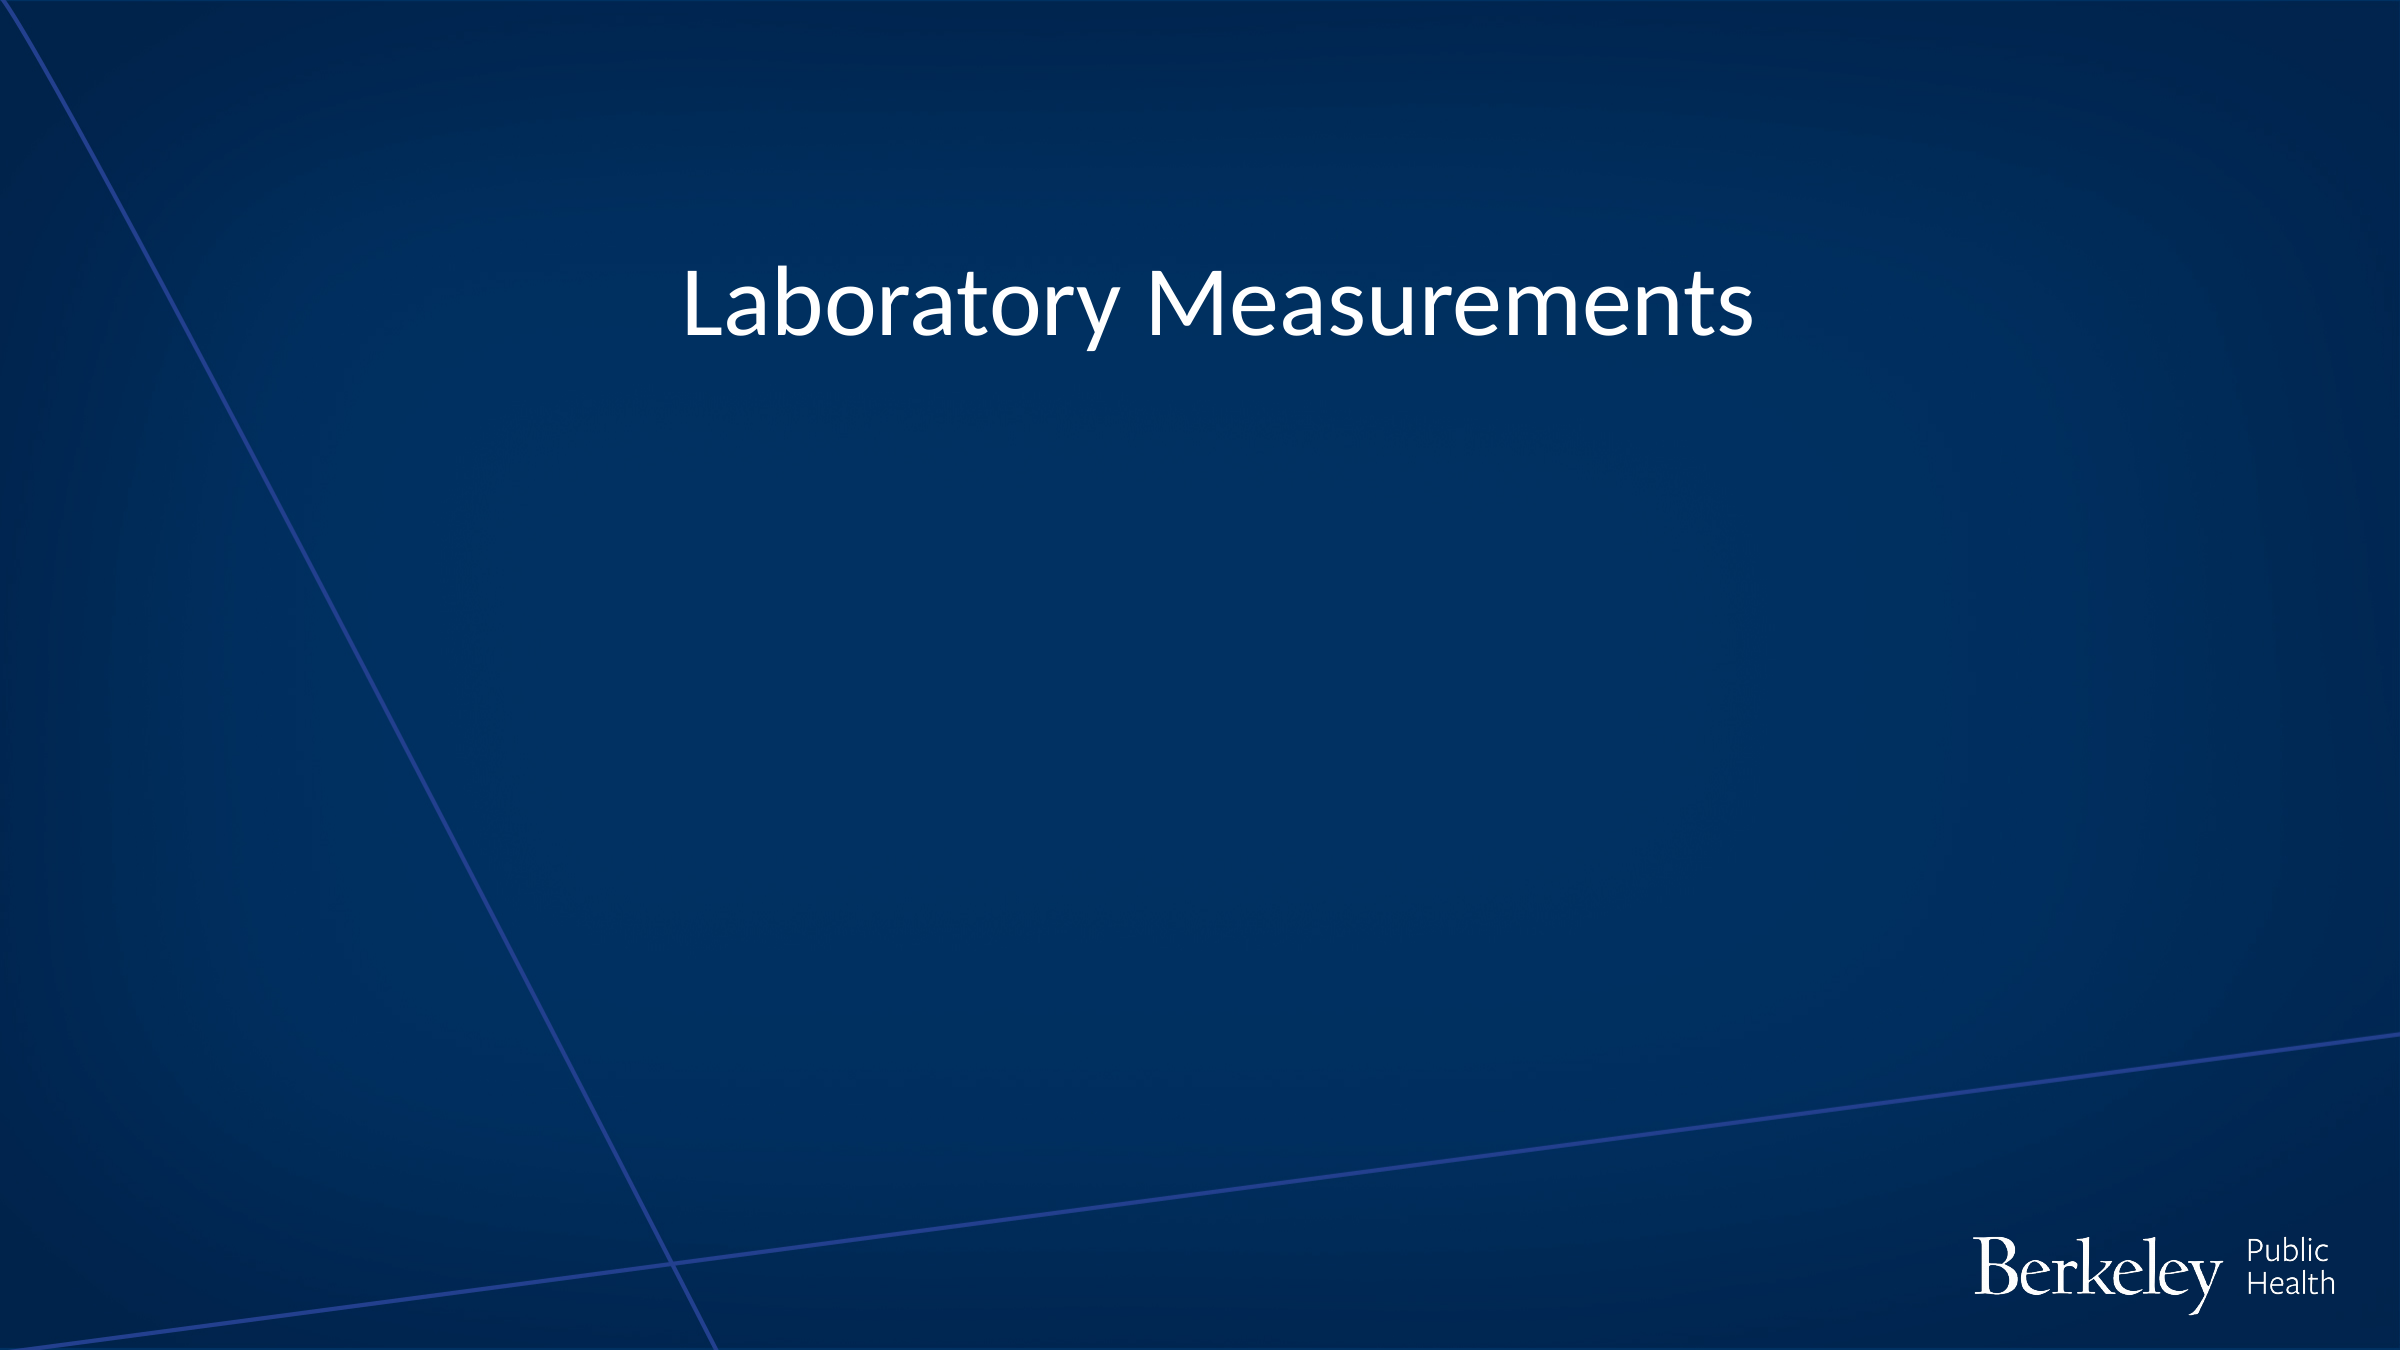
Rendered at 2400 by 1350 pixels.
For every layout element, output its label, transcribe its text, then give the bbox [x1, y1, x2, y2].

picture [0, 0, 2400, 1350]
title Laboratory Measurements [424, 227, 2014, 364]
